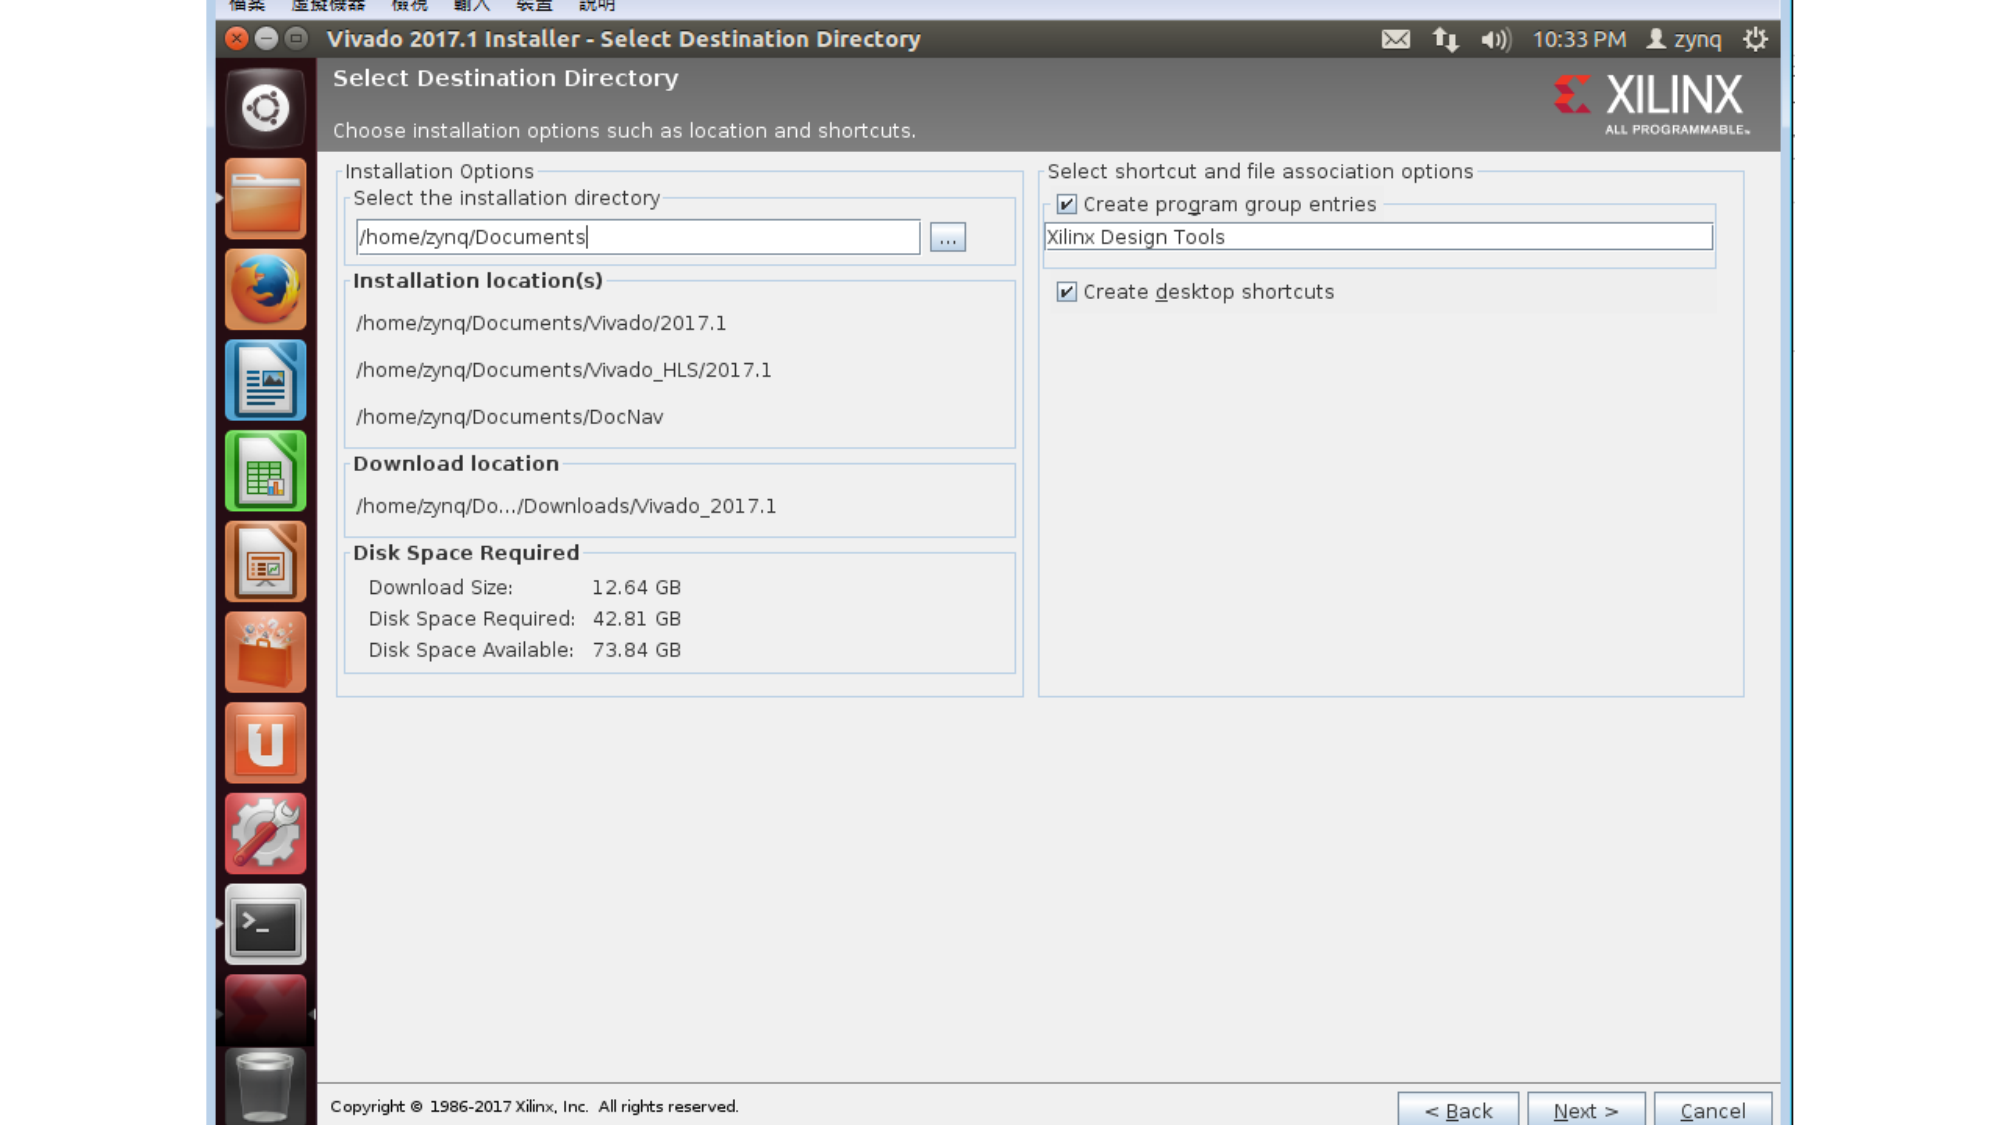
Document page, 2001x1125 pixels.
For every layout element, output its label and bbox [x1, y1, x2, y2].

picture [205, 0, 1795, 1125]
